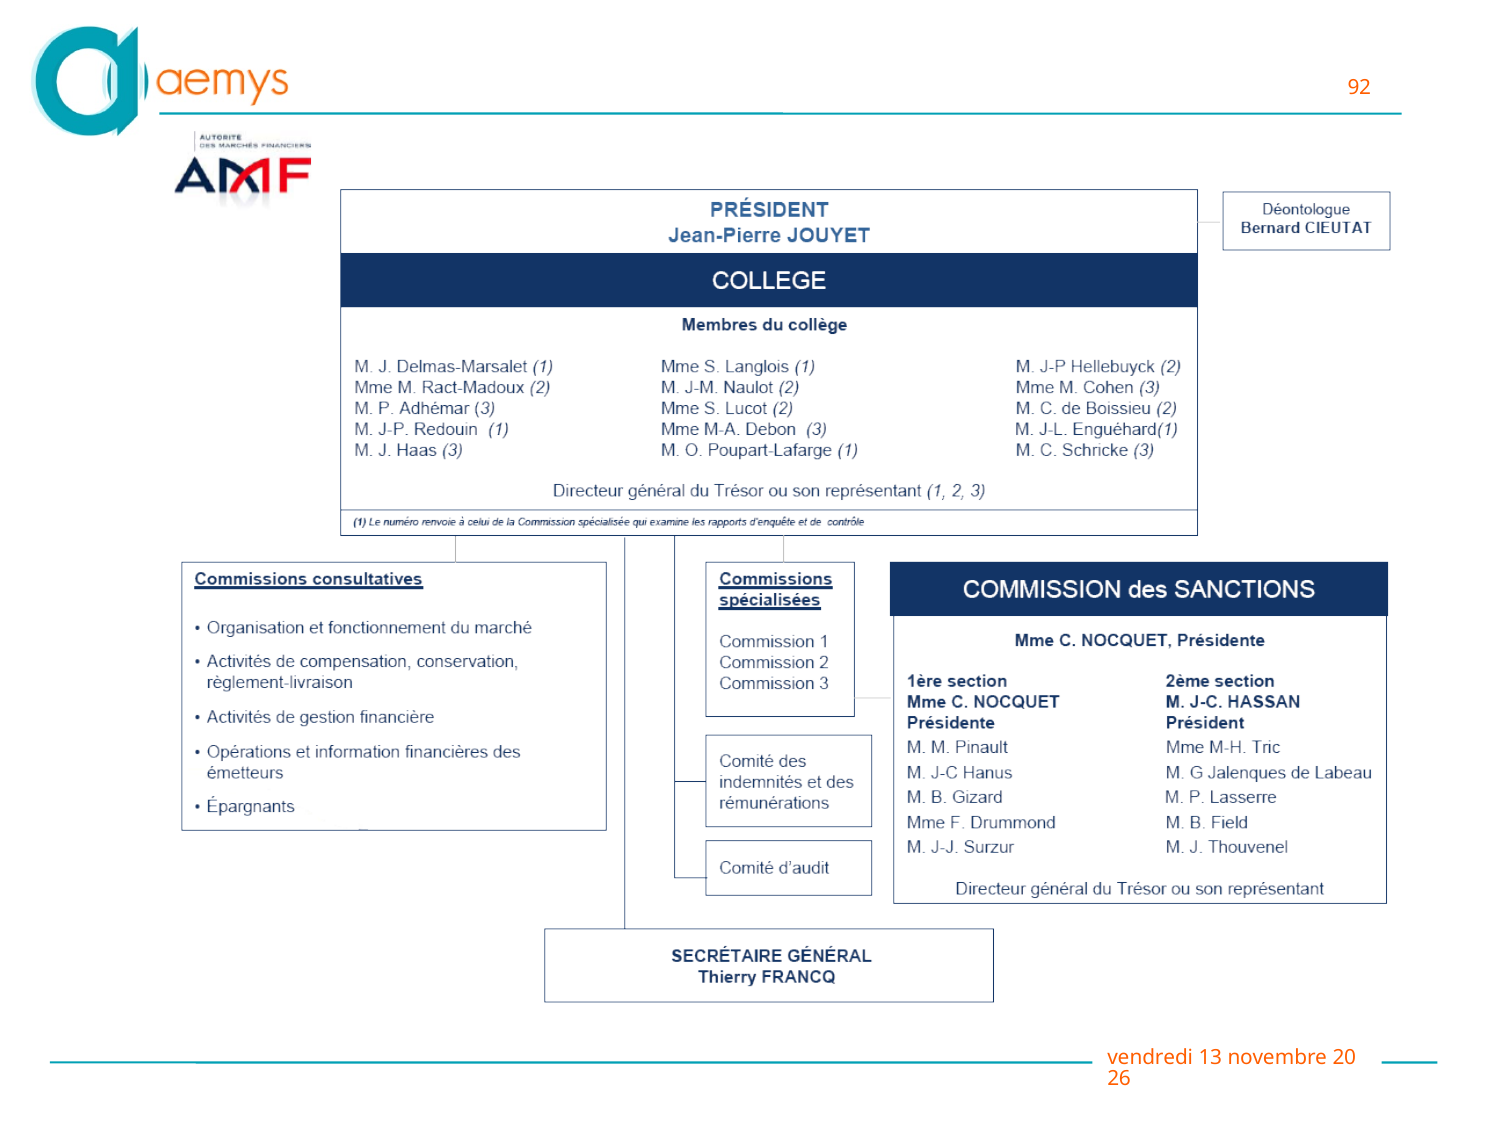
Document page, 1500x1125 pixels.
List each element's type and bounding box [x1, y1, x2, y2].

picture [29, 24, 1393, 1005]
